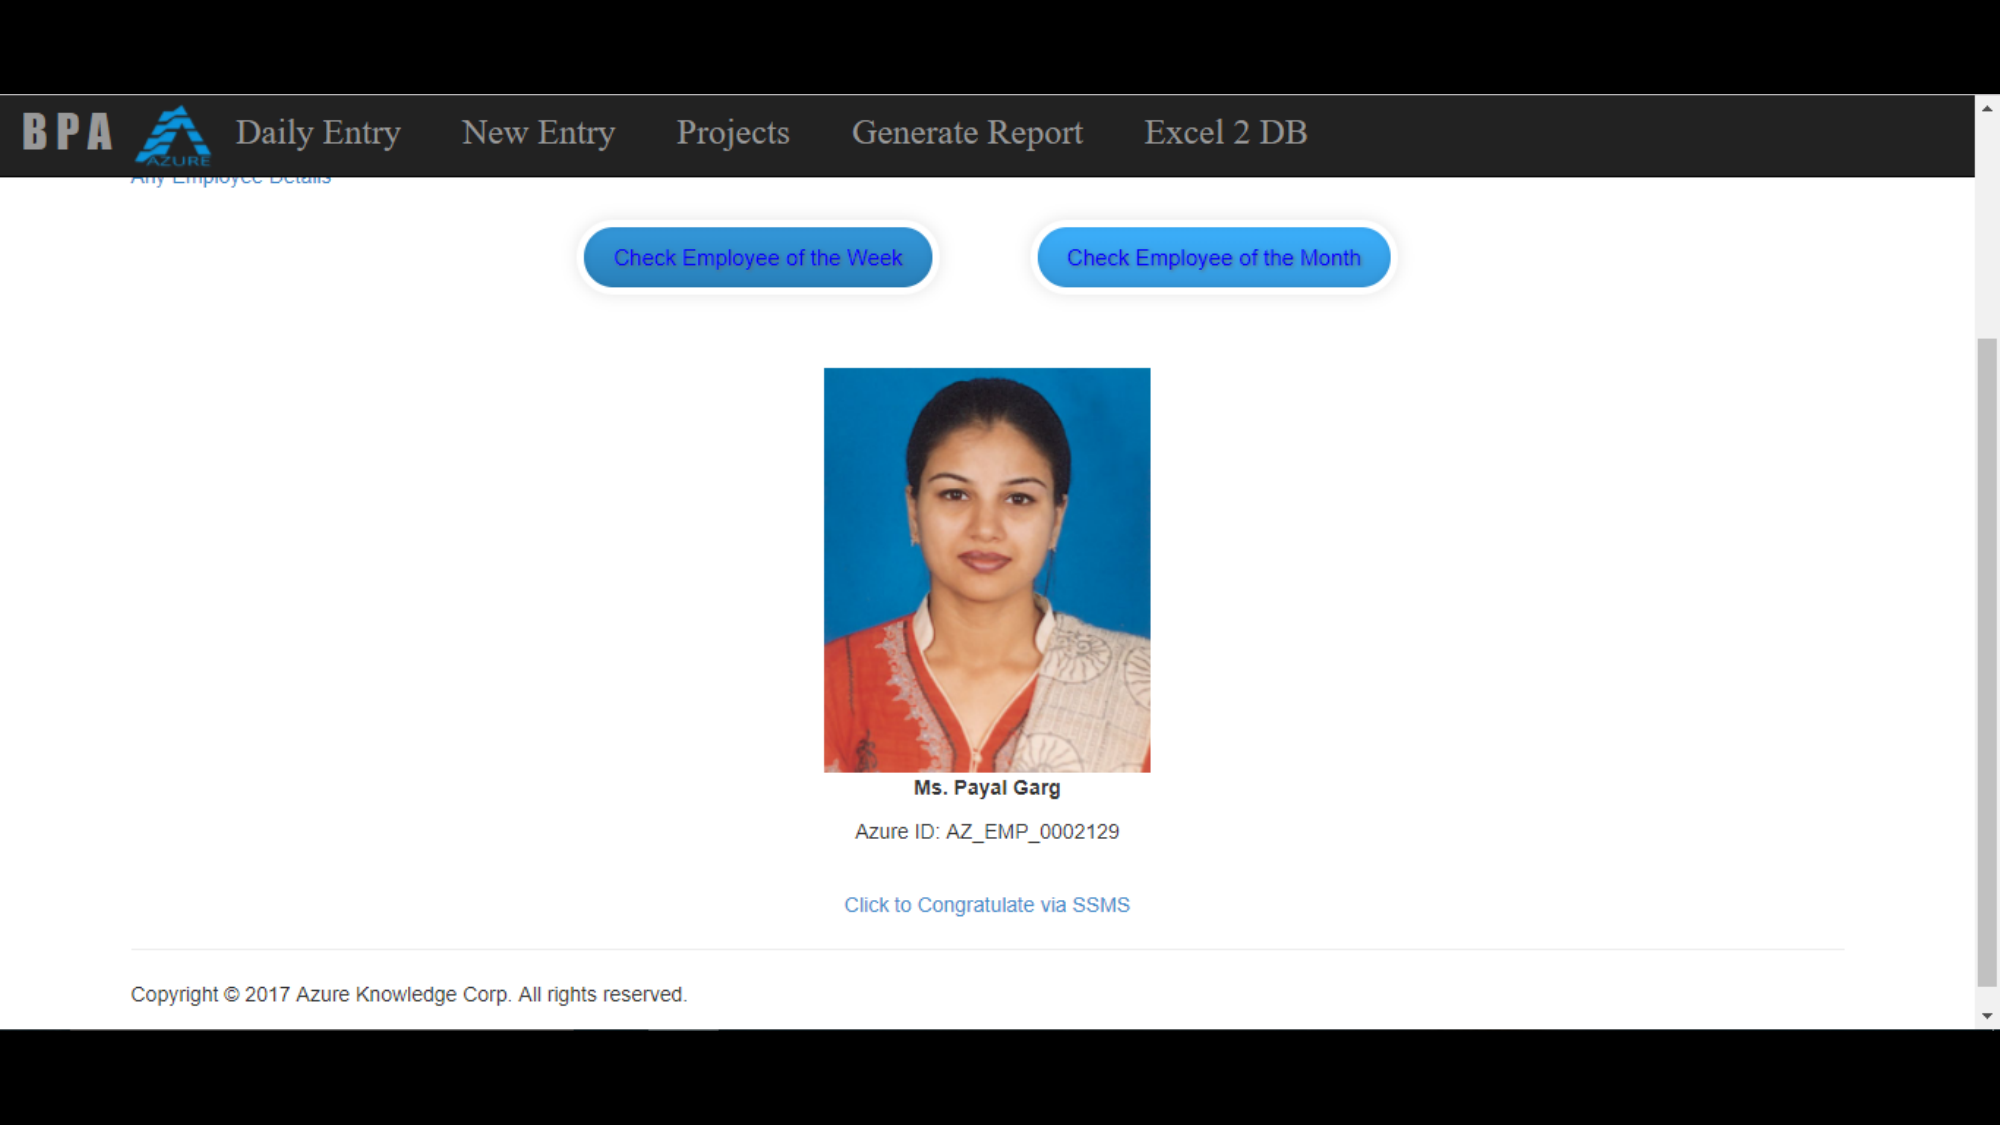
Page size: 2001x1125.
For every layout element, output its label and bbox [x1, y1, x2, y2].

picture [0, 94, 2000, 1031]
